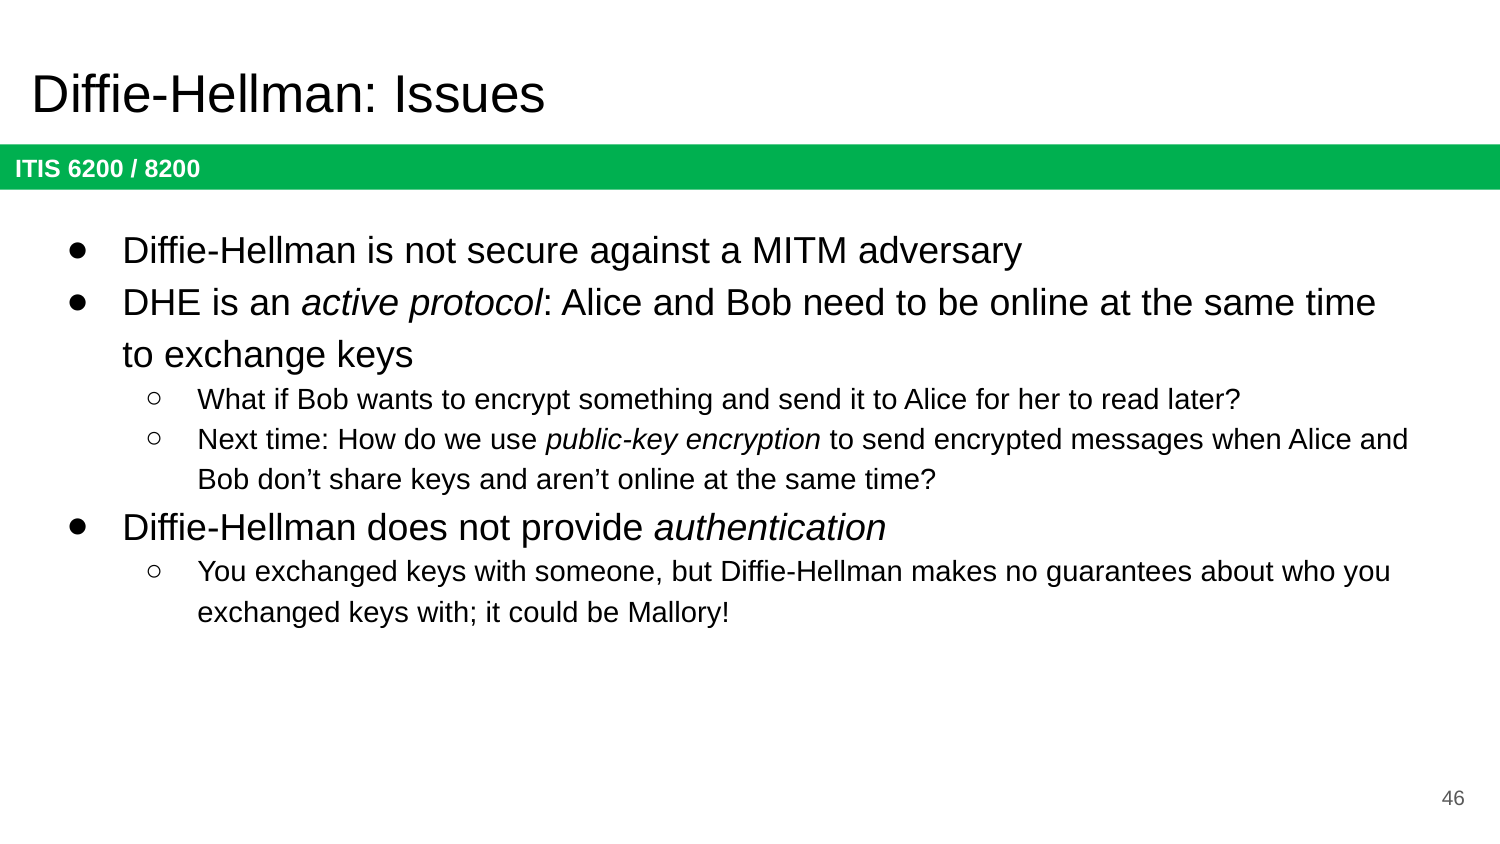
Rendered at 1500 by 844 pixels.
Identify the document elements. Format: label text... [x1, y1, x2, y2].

list Diffie-Hellman is not secure against a MITM adversary DHE is an active protocol: Alice and Bob need to be online at the same time to exchange keys What if Bob wants to encrypt something and send it to Alice for her to read later? Next time: How do we use public-key encryption to send encrypted messages when Alice and Bob don’t share keys and aren’t online at the same time? Diffie-Hellman does not provide authentication You exchanged keys with someone, but Diffie-Hellman makes no guarantees about who you exchanged keys with; it could be Mallory! [32, 204, 1431, 823]
slide_number 46 [1389, 764, 1480, 830]
title Diffie-Hellman: Issues [16, 44, 1415, 139]
